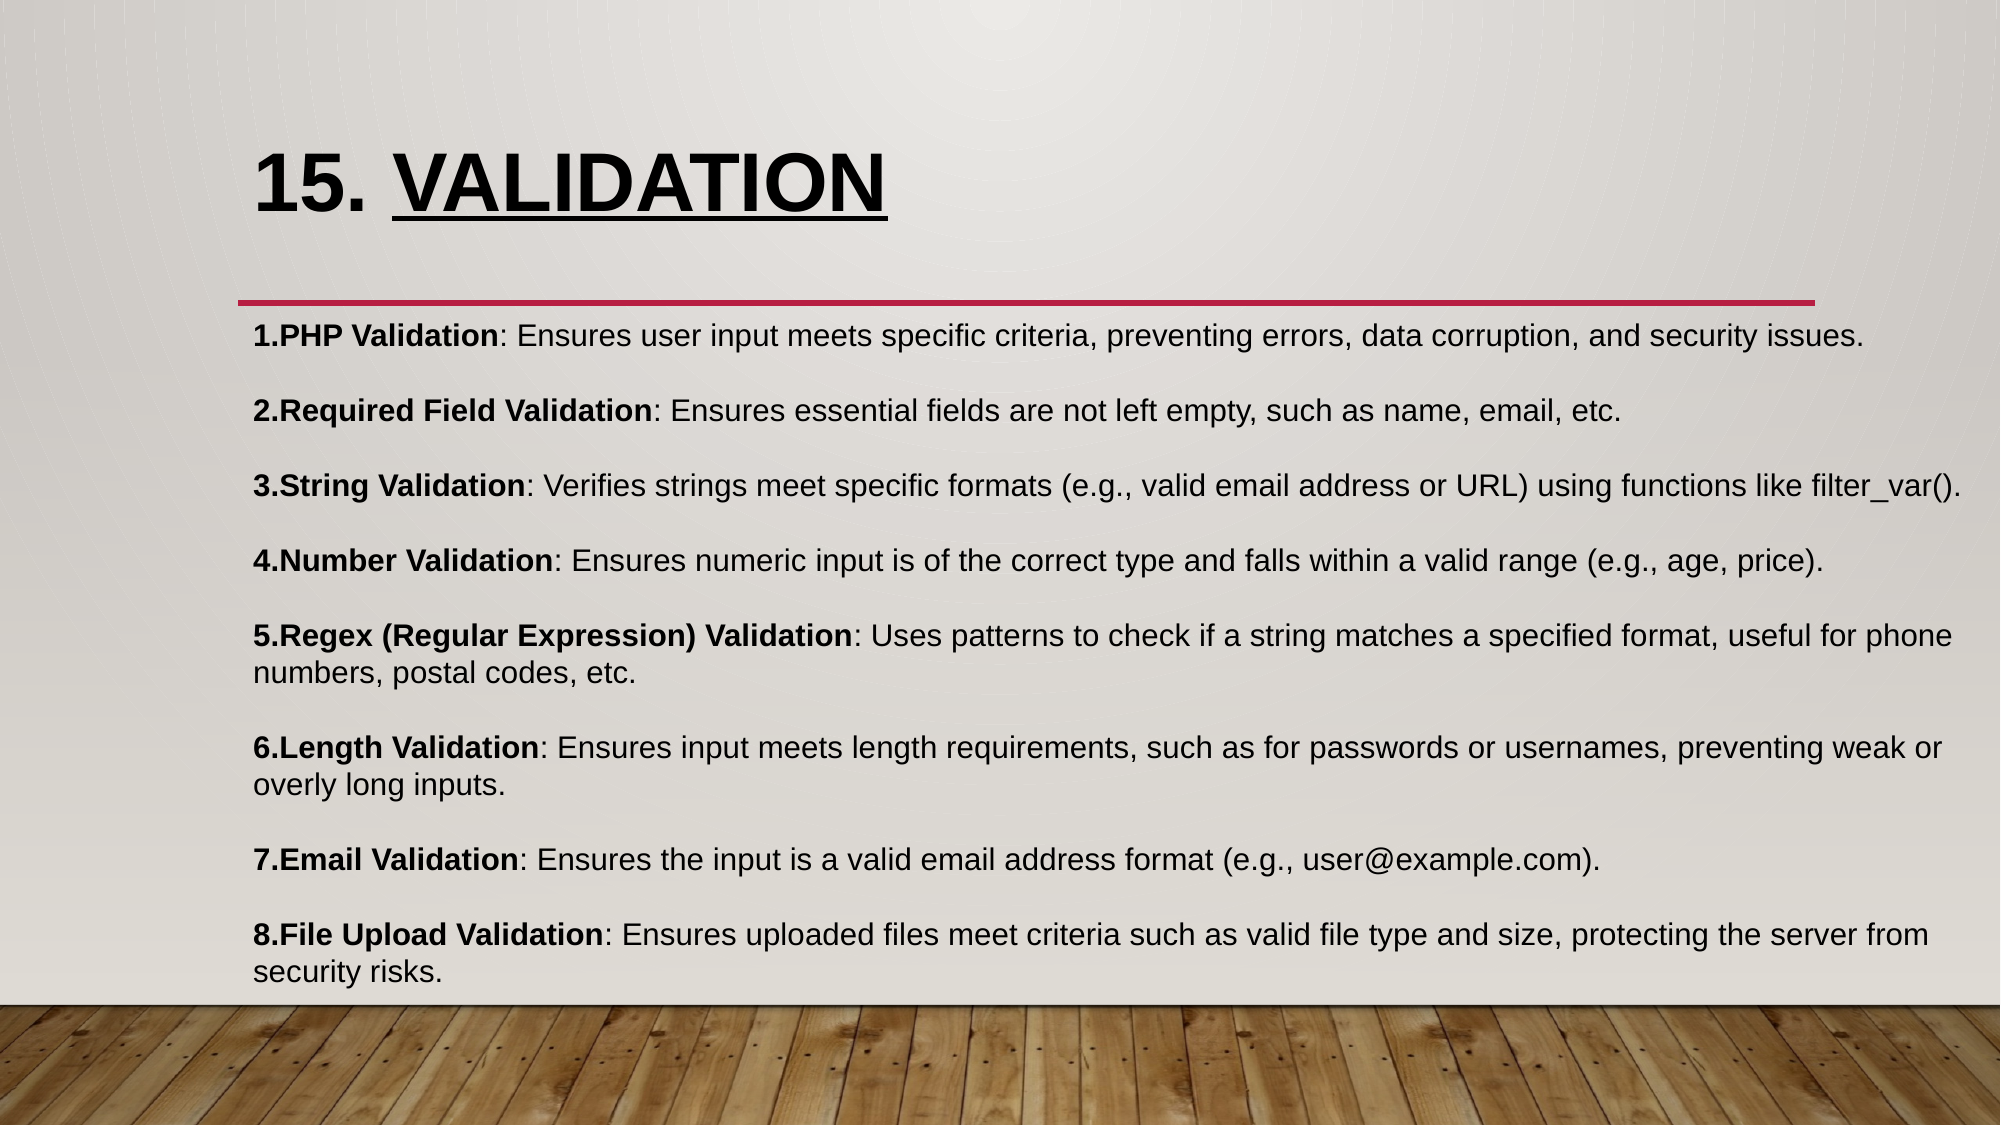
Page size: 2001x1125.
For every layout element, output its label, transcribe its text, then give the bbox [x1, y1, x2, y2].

title 15. Validation [238, 131, 1814, 305]
list 1.PHP Validation: Ensures user input meets specific criteria, preventing errors, data corruption, and security issues. 2.Required Field Validation: Ensures essential fields are not left empty, such as name, email, etc. 3.String Validation: Verifies strings meet specific formats (e.g., valid email address or URL) using functions like filter_var(). 4.Number Validation: Ensures numeric input is of the correct type and falls within a valid range (e.g., age, price). 5.Regex (Regular Expression) Validation: Uses patterns to check if a string matches a specified format, useful for phone numbers, postal codes, etc. 6.Length Validation: Ensures input meets length requirements, such as for passwords or usernames, preventing weak or overly long inputs. 7.Email Validation: Ensures the input is a valid email address format (e.g., user@example.com). 8.File Upload Validation: Ensures uploaded files meet criteria such as valid file type and size, protecting the server from security risks. [238, 307, 2000, 997]
picture [0, 1005, 2000, 1125]
